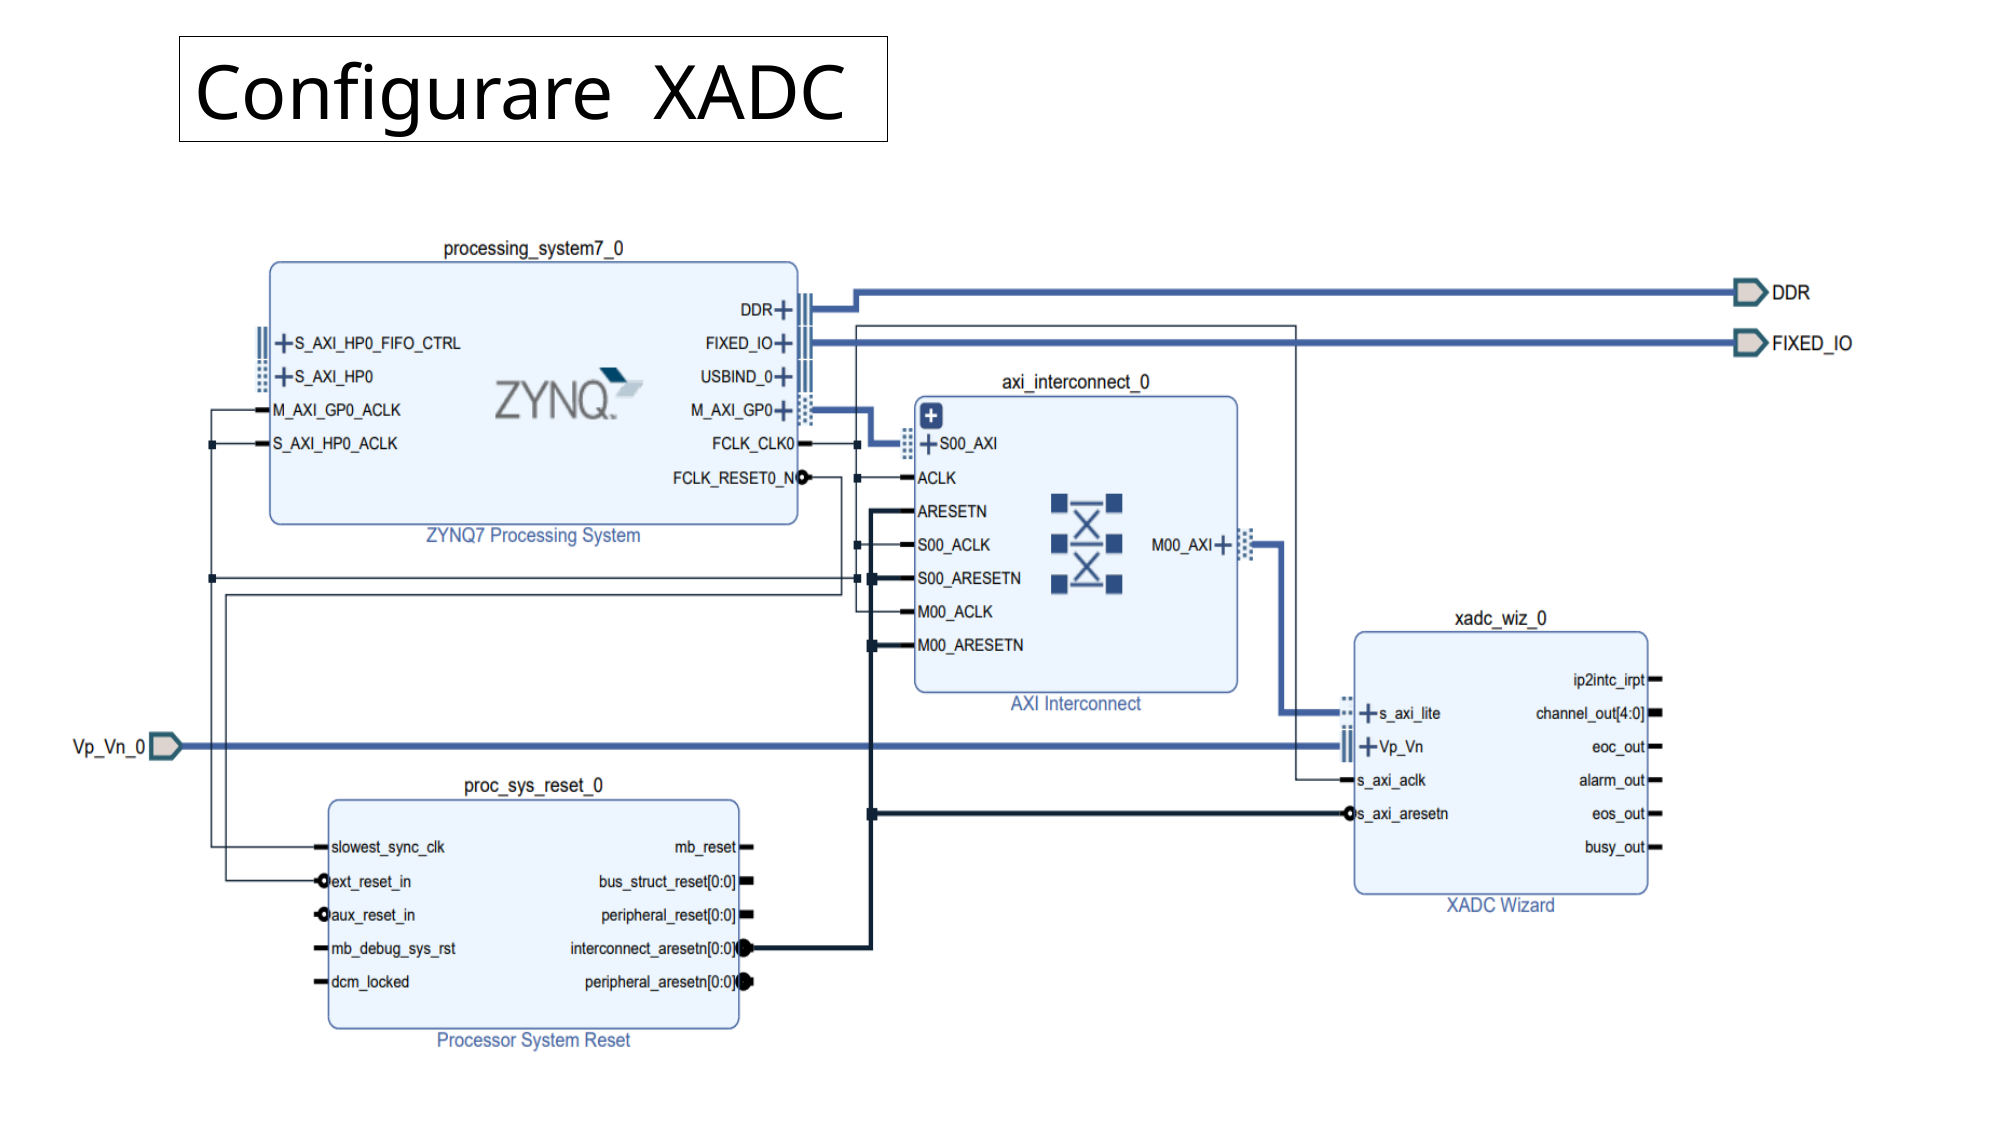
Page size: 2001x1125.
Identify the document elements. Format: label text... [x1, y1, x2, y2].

picture [65, 187, 1856, 1089]
title Configurare XADC [179, 36, 888, 142]
